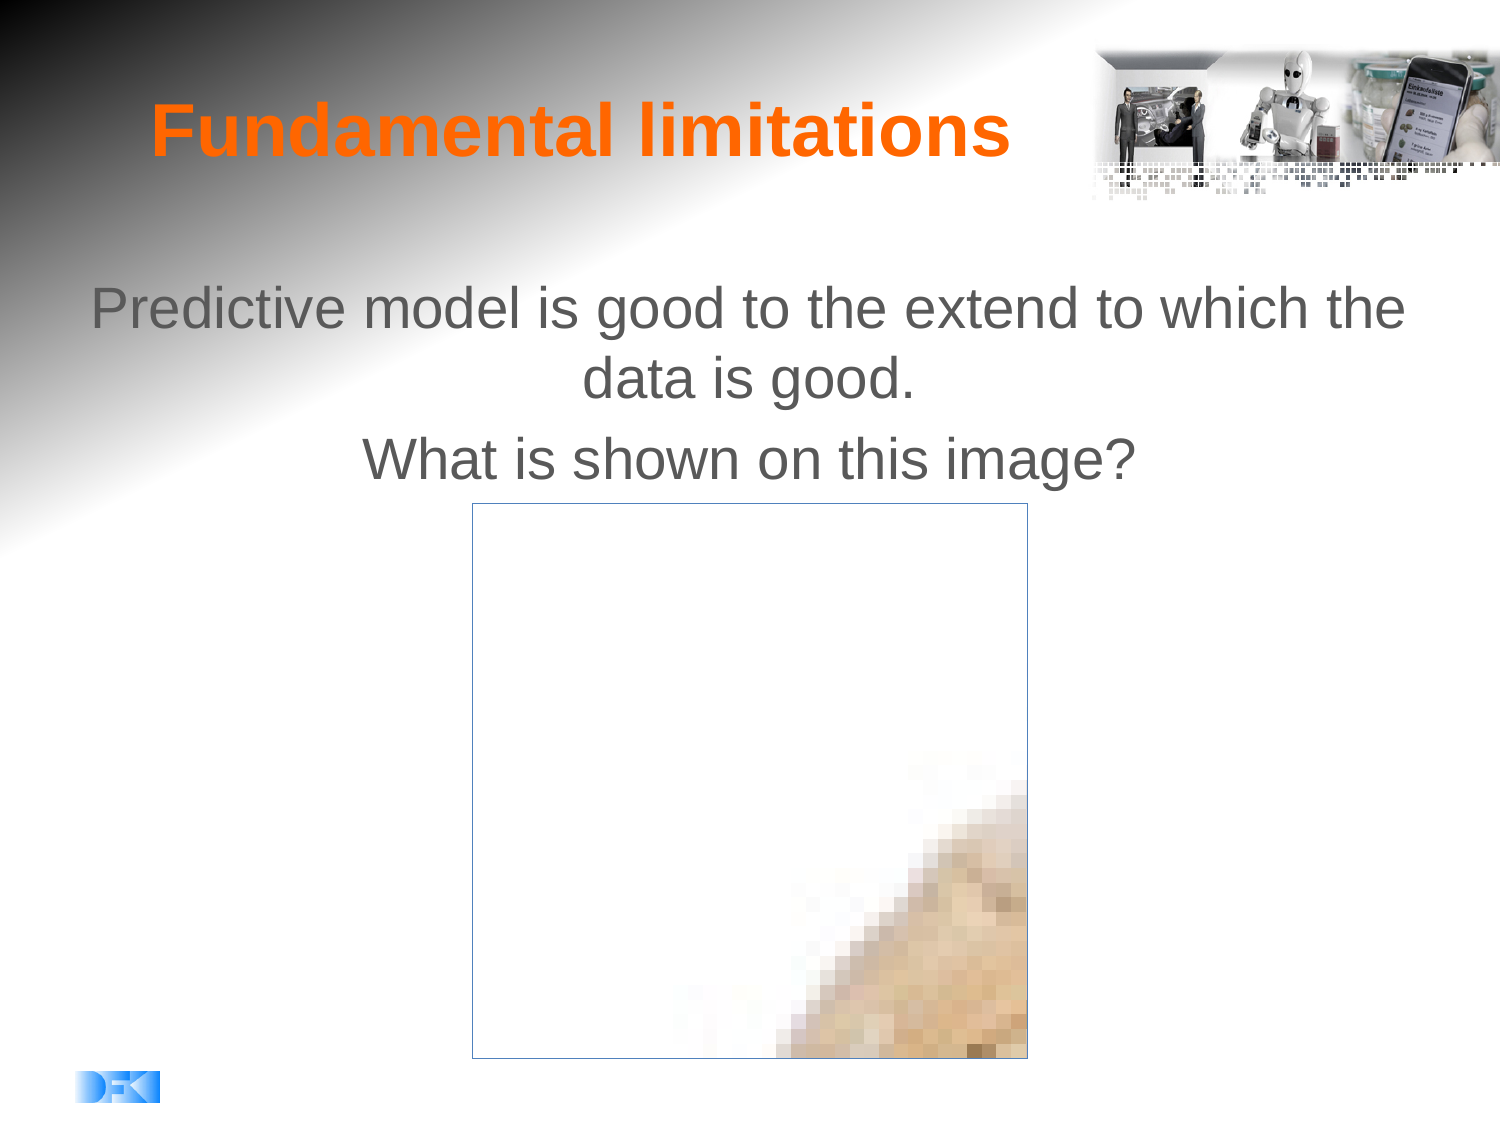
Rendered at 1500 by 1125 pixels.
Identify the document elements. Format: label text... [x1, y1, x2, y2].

title Fundamental limitations [74, 48, 1086, 205]
picture [75, 1071, 160, 1103]
picture [1086, 32, 1500, 202]
picture [472, 503, 1028, 1060]
list Predictive model is good to the extend to which the data is good. What is shown on this image? [74, 262, 1426, 505]
